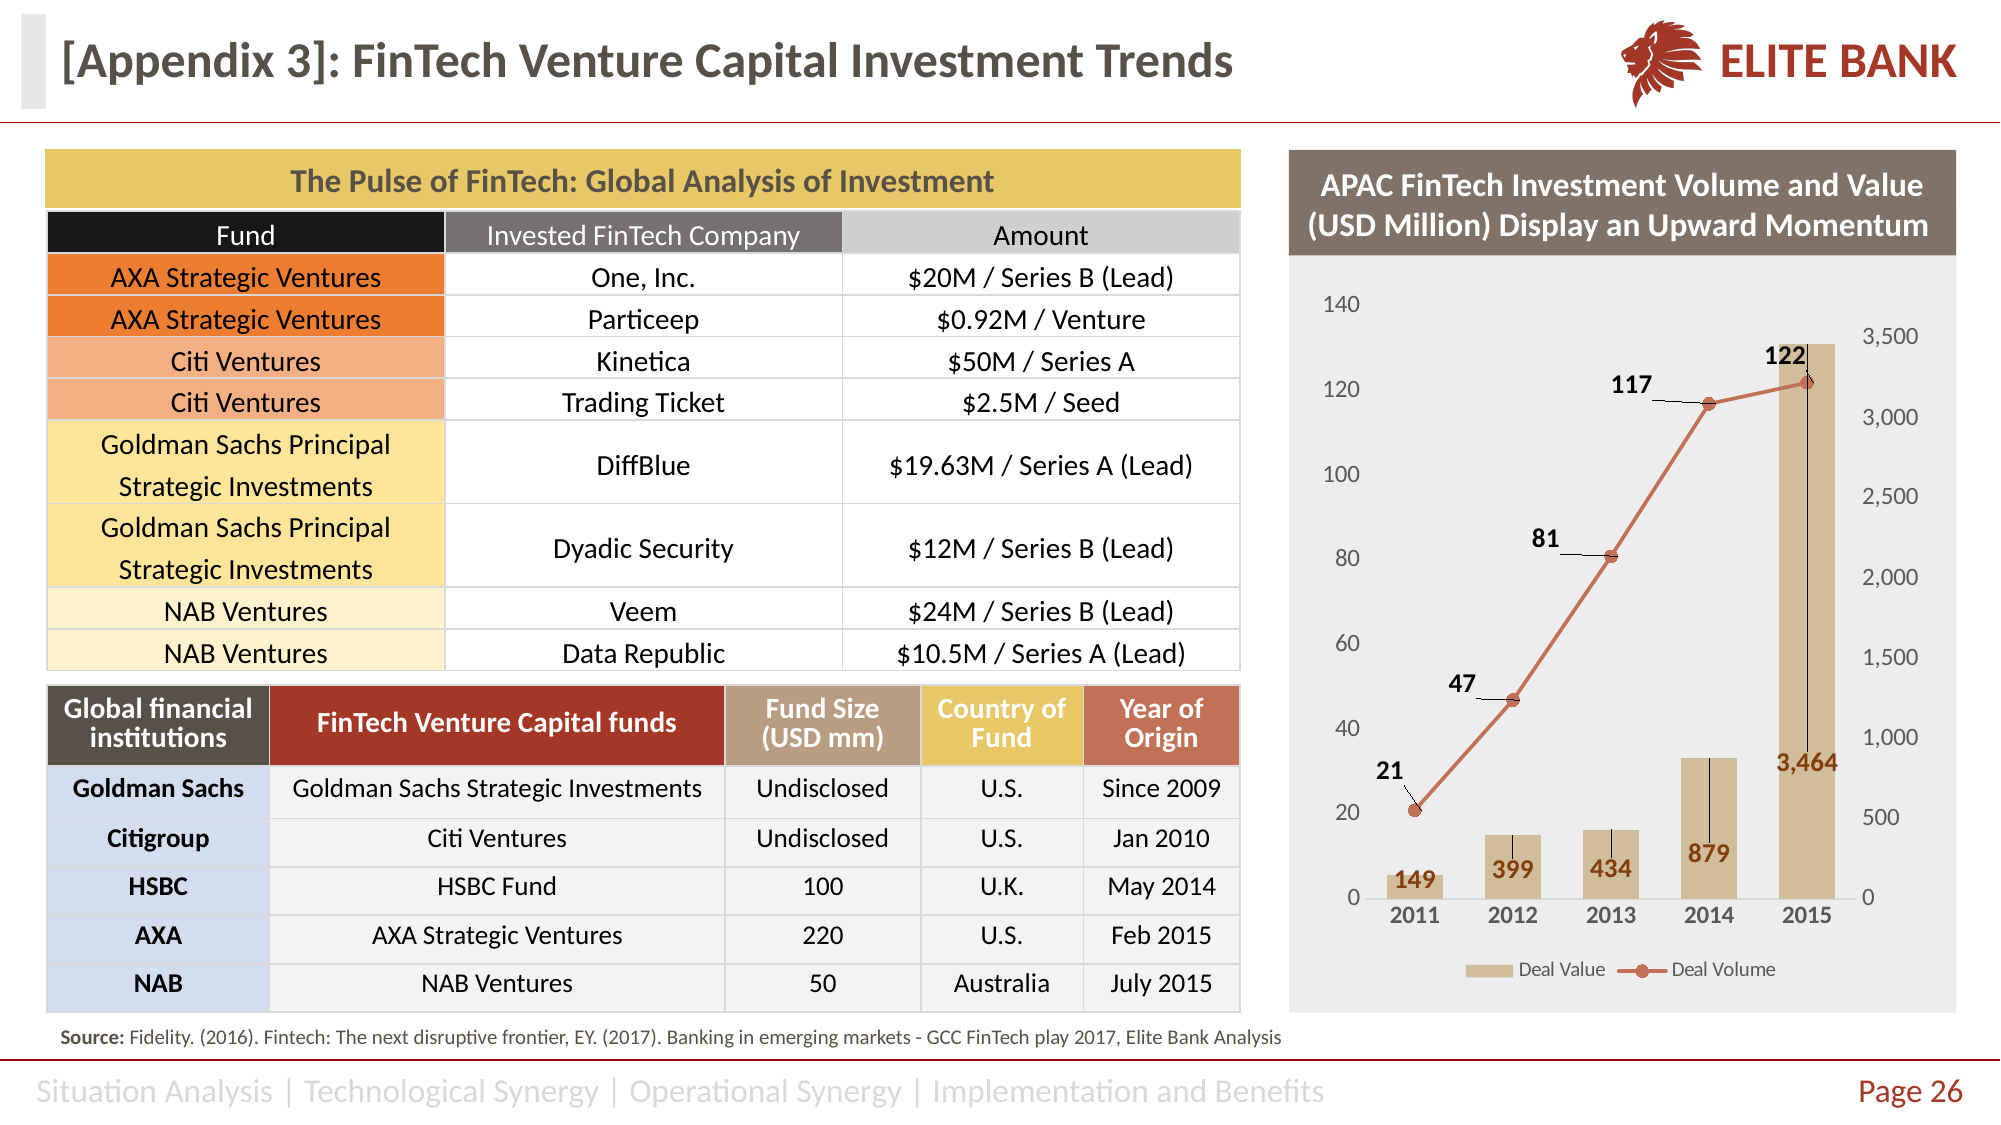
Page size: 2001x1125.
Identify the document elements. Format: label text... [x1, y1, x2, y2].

table_cell U.S. [922, 767, 1083, 818]
table_cell AXA Strategic Ventures [48, 254, 444, 294]
table_cell Citi Ventures [48, 379, 444, 419]
table_cell $20M / Series B (Lead) [843, 254, 1239, 294]
table_cell May 2014 [1084, 868, 1239, 914]
table_cell Data Republic [446, 630, 842, 670]
table_cell Citigroup [48, 819, 269, 866]
table_cell Trading Ticket [446, 379, 842, 419]
table_cell U.S. [922, 819, 1083, 866]
table_cell July 2015 [1084, 965, 1239, 1011]
table_cell Goldman Sachs Principal Strategic Investments [48, 421, 444, 503]
table_cell Undisclosed [726, 819, 920, 866]
table_cell 220 [726, 916, 920, 963]
table_cell Citi Ventures [270, 819, 724, 866]
table_cell Goldman Sachs Principal Strategic Investments [48, 504, 444, 586]
table_cell HSBC [48, 868, 269, 914]
chart [1309, 279, 1931, 988]
table_header Page 26 [1825, 1063, 1978, 1124]
table_header Fund [48, 212, 444, 252]
table_cell $2.5M / Seed [843, 379, 1239, 419]
table_cell $10.5M / Series A (Lead) [843, 630, 1239, 670]
table_header Amount [843, 212, 1239, 252]
table_cell $0.92M / Venture [843, 296, 1239, 336]
table_cell Kinetica [446, 337, 842, 377]
table_header FinTech Venture Capital funds [270, 686, 724, 765]
text_box [20, 13, 45, 110]
table_cell Australia [922, 965, 1083, 1011]
table_cell Veem [446, 588, 842, 628]
table_cell NAB Ventures [48, 630, 444, 670]
table_header Fund Size (USD mm) [726, 686, 920, 765]
table_cell DiffBlue [446, 421, 842, 503]
table_header Year of Origin [1084, 686, 1239, 765]
table_header Situation Analysis | Technological Synergy | Operational Synergy | Implementation and Benefits [21, 1063, 1825, 1124]
text_box [Appendix 3]: FinTech Venture Capital Investment Trends [45, 8, 1700, 115]
table_cell $19.63M / Series A (Lead) [843, 421, 1239, 503]
table_header Invested FinTech Company [446, 212, 842, 252]
text_box [1288, 256, 1957, 1014]
text_box APAC FinTech Investment Volume and Value (USD Million) Display an Upward Momentum [1288, 149, 1957, 256]
table_cell NAB Ventures [270, 965, 724, 1011]
table_cell U.K. [922, 868, 1083, 914]
table_header Country of Fund [922, 686, 1083, 765]
table_header Global financial institutions [48, 686, 269, 765]
table_cell HSBC Fund [270, 868, 724, 914]
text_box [1619, 14, 1986, 109]
table_cell Jan 2010 [1084, 819, 1239, 866]
table_cell AXA [48, 916, 269, 963]
table_cell U.S. [922, 916, 1083, 963]
table_cell Goldman Sachs Strategic Investments [270, 767, 724, 818]
table_cell AXA Strategic Ventures [48, 296, 444, 336]
table_cell $12M / Series B (Lead) [843, 504, 1239, 586]
text_box The Pulse of FinTech: Global Analysis of Investment [45, 149, 1241, 209]
table_cell Citi Ventures [48, 337, 444, 377]
table_cell One, Inc. [446, 254, 842, 294]
table_cell Dyadic Security [446, 504, 842, 586]
table_cell Feb 2015 [1084, 916, 1239, 963]
table_cell Goldman Sachs [48, 767, 269, 818]
text_box Source: Fidelity. (2016). Fintech: The next disruptive frontier, EY. (2017). Banking in emerging markets - GCC FinTech play 2017, Elite Bank Analysis [45, 1016, 1957, 1057]
table_cell $24M / Series B (Lead) [843, 588, 1239, 628]
table_cell NAB Ventures [48, 588, 444, 628]
table_cell AXA Strategic Ventures [270, 916, 724, 963]
table_cell Since 2009 [1084, 767, 1239, 818]
table_cell Undisclosed [726, 767, 920, 818]
table_cell NAB [48, 965, 269, 1011]
table_cell $50M / Series A [843, 337, 1239, 377]
table_cell Particeep [446, 296, 842, 336]
table_cell 100 [726, 868, 920, 914]
table_cell 50 [726, 965, 920, 1011]
